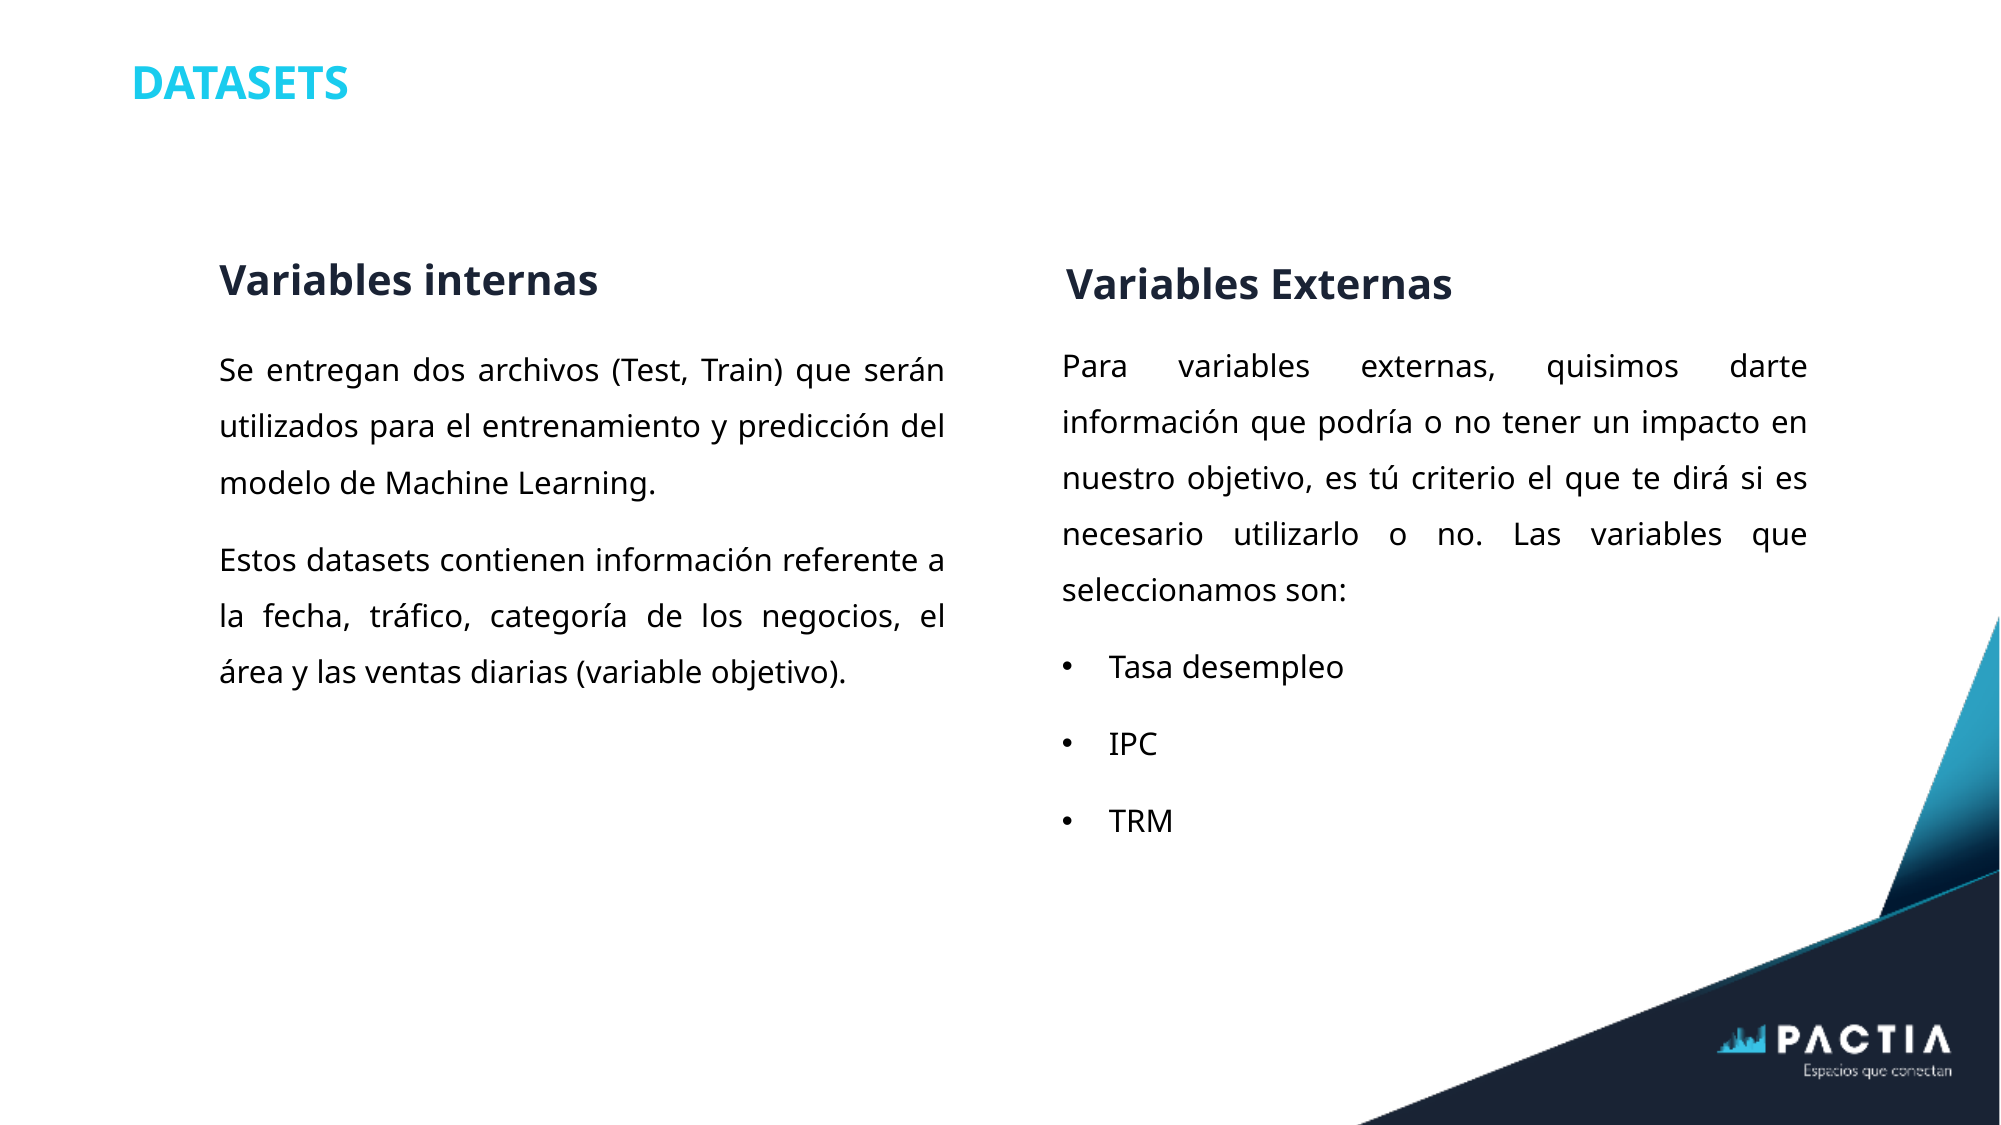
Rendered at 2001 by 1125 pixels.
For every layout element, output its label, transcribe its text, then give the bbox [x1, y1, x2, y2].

text_box Se entregan dos archivos (Test, Train) que serán utilizados para el entrenamiento y predicción del modelo de Machine Learning. Estos datasets contienen información referente a la fecha, tráfico, categoría de los negocios, el área y las ventas diarias (variable objetivo). [204, 324, 962, 812]
picture [0, 0, 2000, 1125]
text_box Variables Externas [1051, 256, 1507, 319]
text_box DATASETS [115, 53, 642, 118]
text_box Para variables externas, quisimos darte información que podría o no tener un impacto en nuestro objetivo, es tú criterio el que te dirá si es necesario utilizarlo o no. Las variables que seleccionamos son: Tasa desempleo IPC TRM [1046, 319, 1824, 757]
text_box Variables internas [204, 251, 642, 320]
